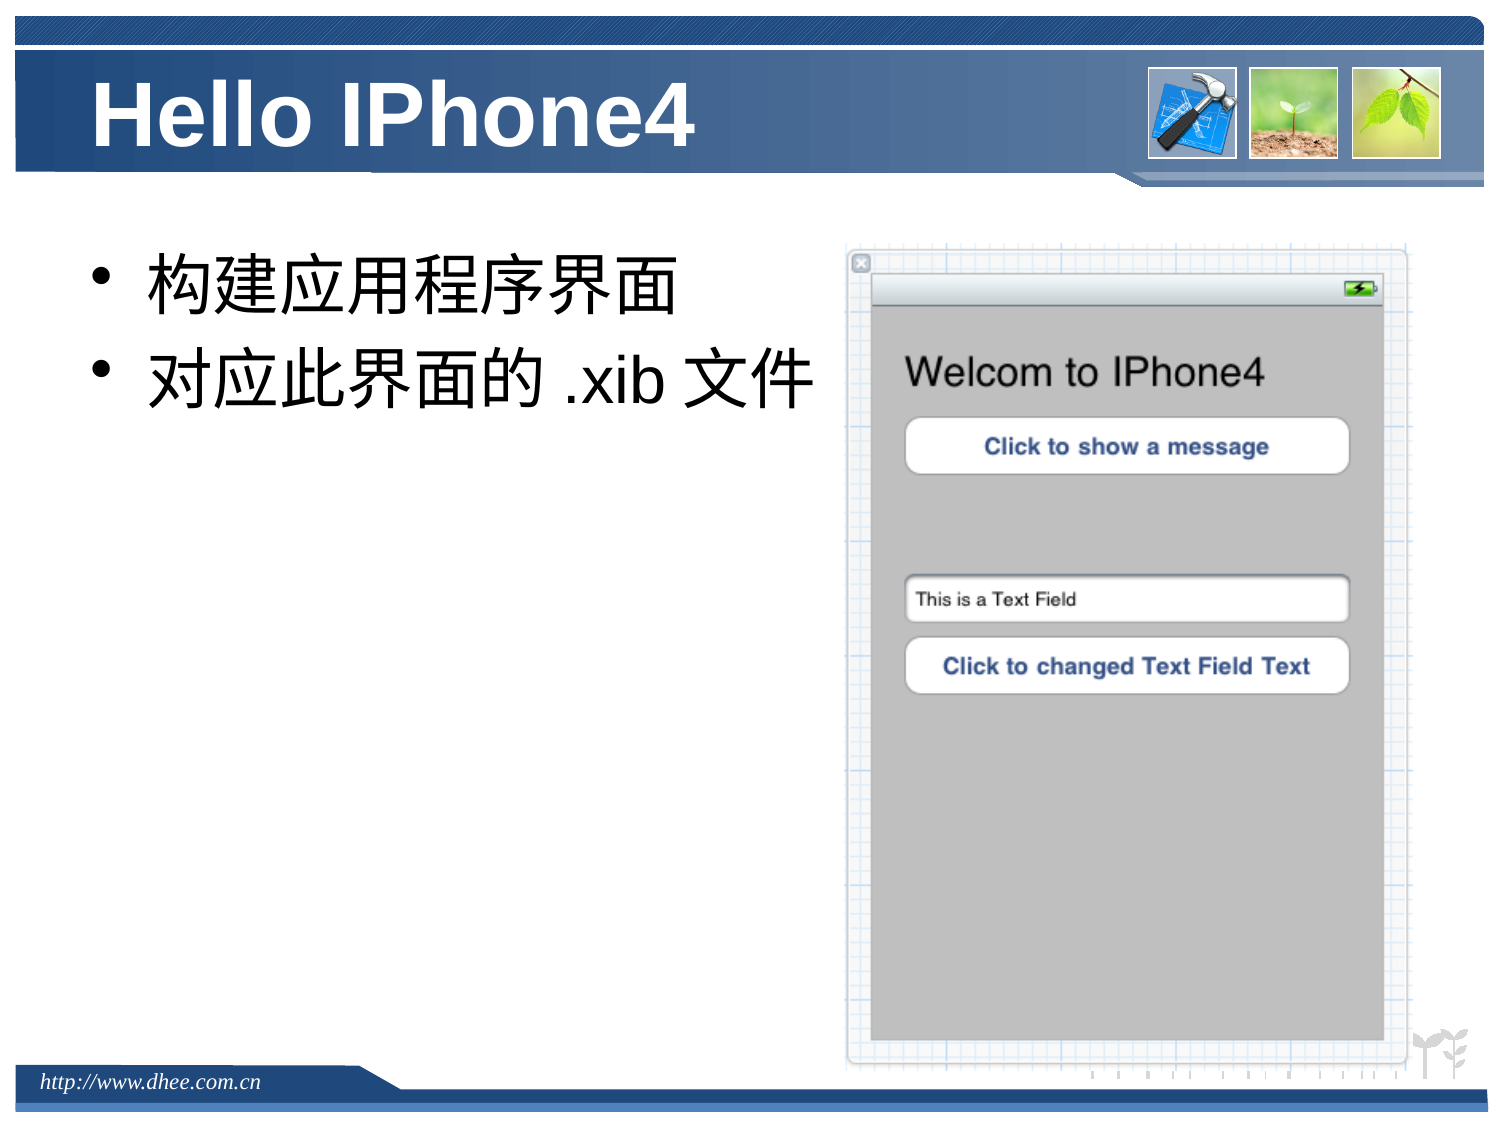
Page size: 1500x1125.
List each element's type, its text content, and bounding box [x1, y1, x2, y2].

list 构建应用程序界面 对应此界面的.xib文件 [75, 235, 1425, 1013]
title Hello IPhone4 [75, 39, 1138, 182]
picture [1251, 69, 1337, 157]
picture [1353, 69, 1439, 157]
picture [1150, 69, 1239, 158]
picture [844, 243, 1413, 1071]
